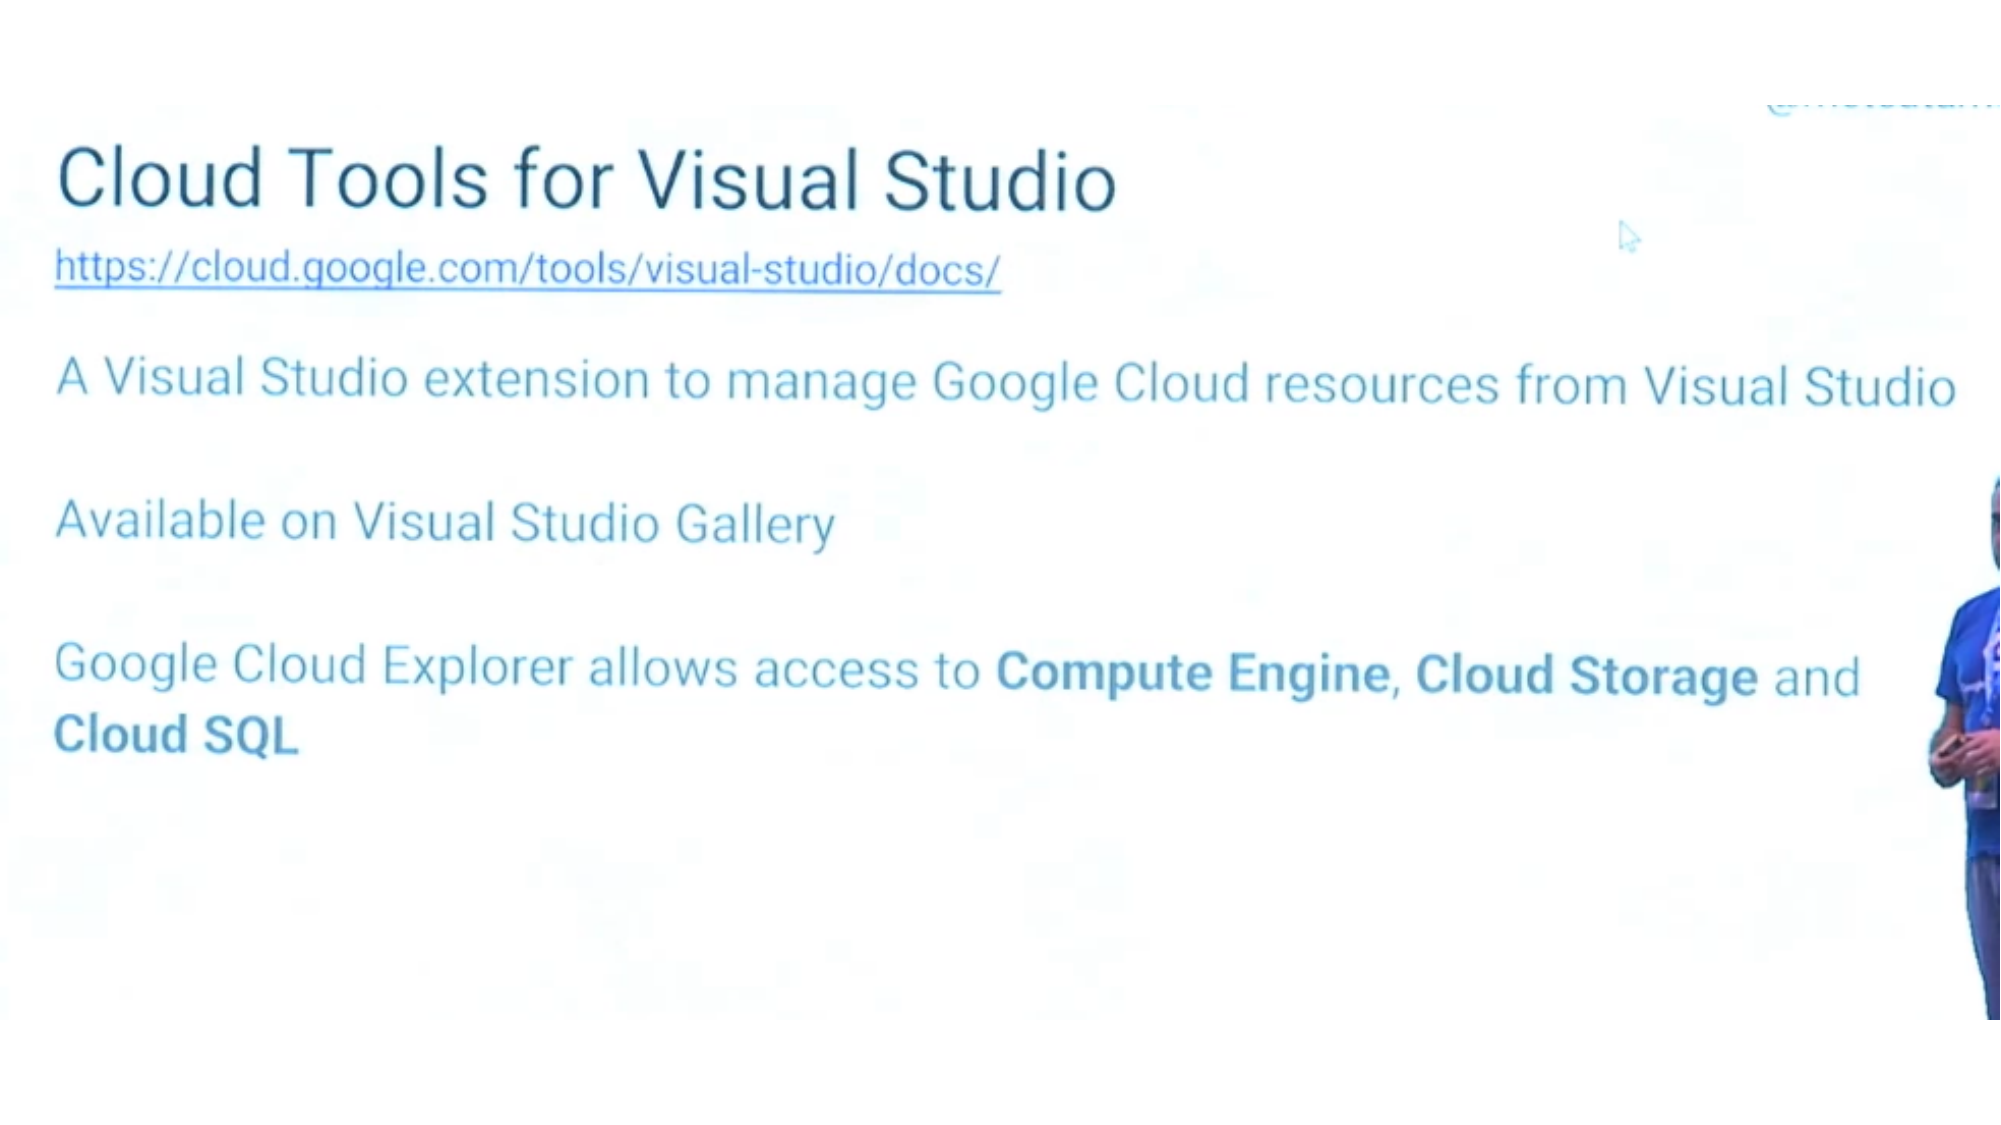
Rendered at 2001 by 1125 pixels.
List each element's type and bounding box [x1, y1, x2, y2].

picture [0, 105, 2000, 1020]
